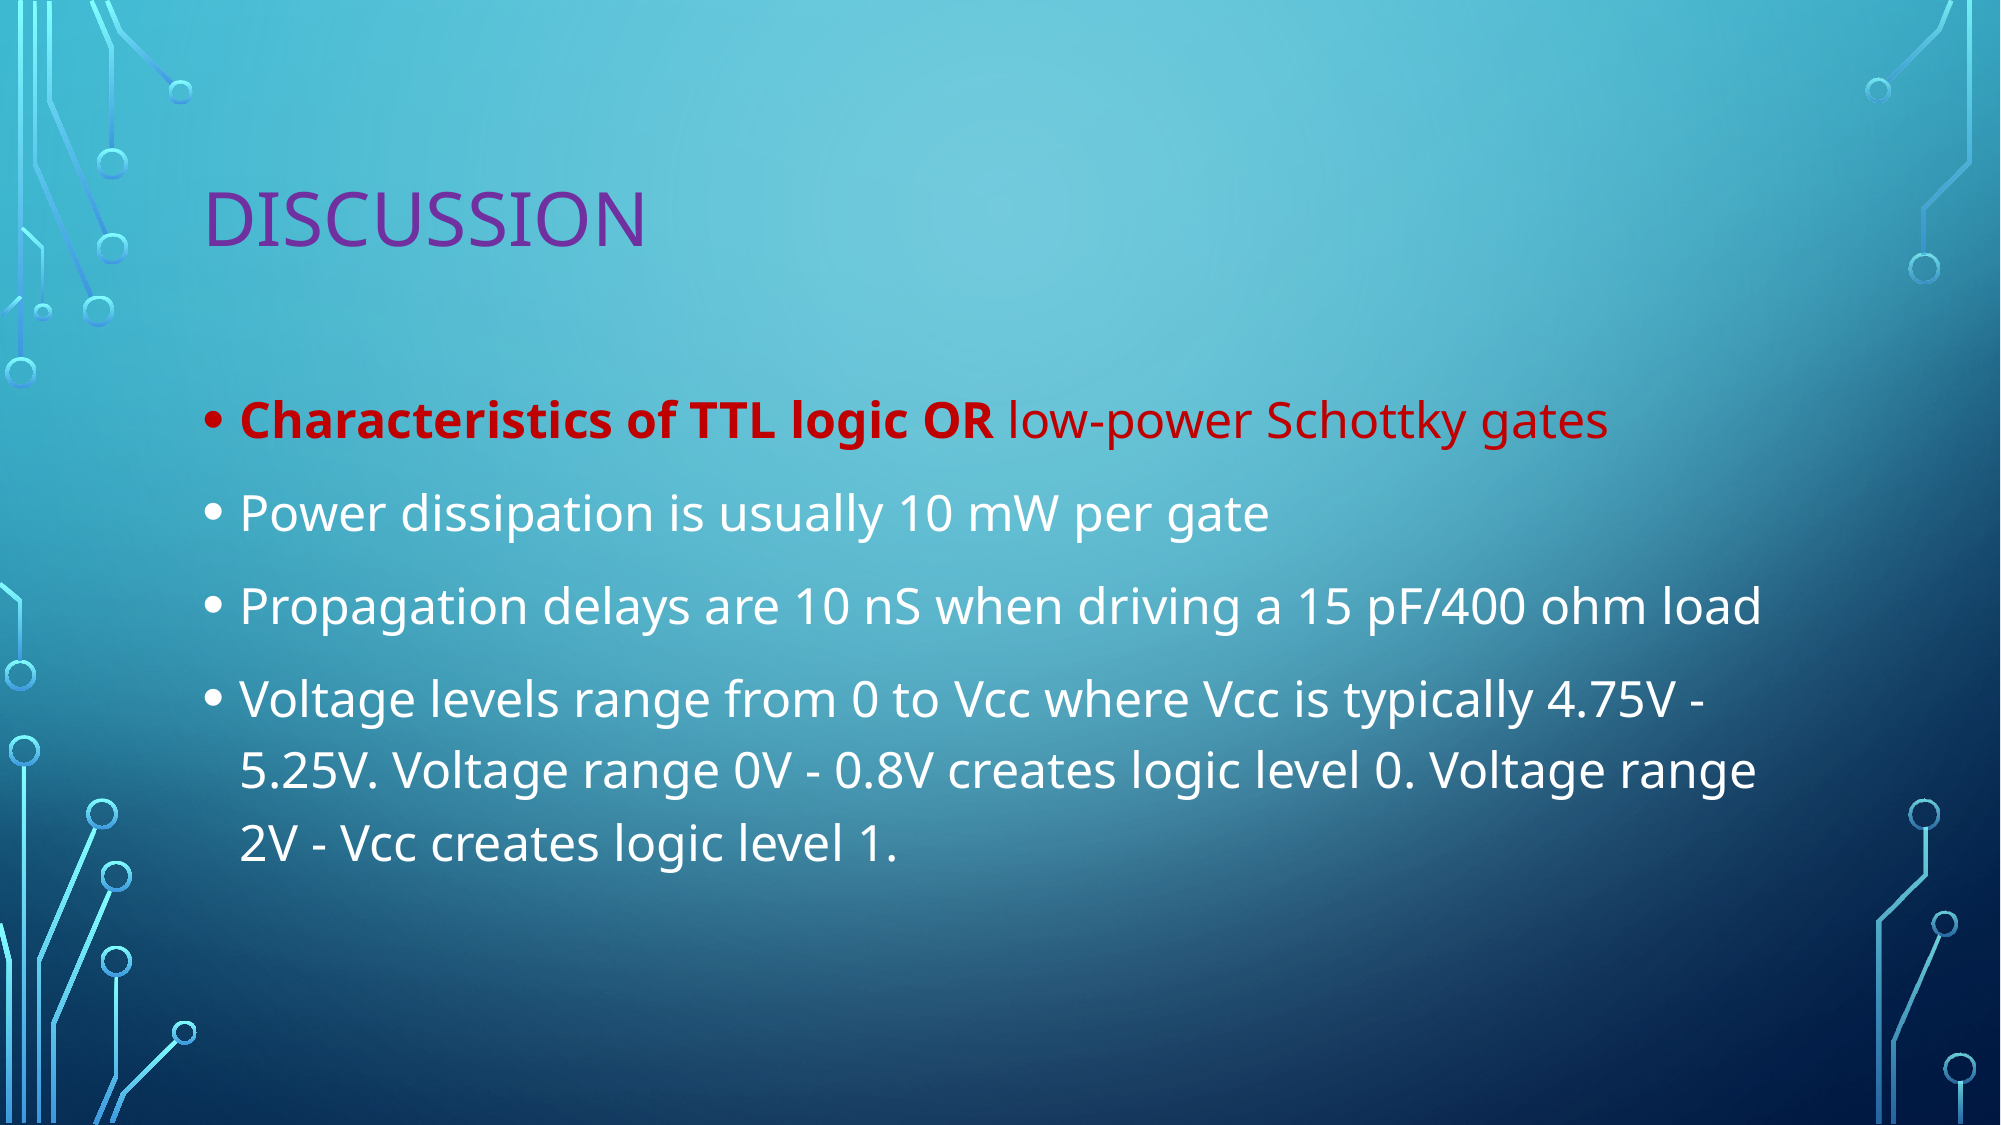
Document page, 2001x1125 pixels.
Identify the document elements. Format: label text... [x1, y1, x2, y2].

list Characteristics of TTL logic OR low-power Schottky gates Power dissipation is usually 10 mW per gate Propagation delays are 10 nS when driving a 15 pF/400 ohm load Voltage levels range from 0 to Vcc where Vcc is typically 4.75V - 5.25V. Voltage range 0V - 0.8V creates logic level 0. Voltage range 2V - Vcc creates logic level 1. [187, 369, 1813, 950]
title Discussion [187, 101, 1813, 344]
